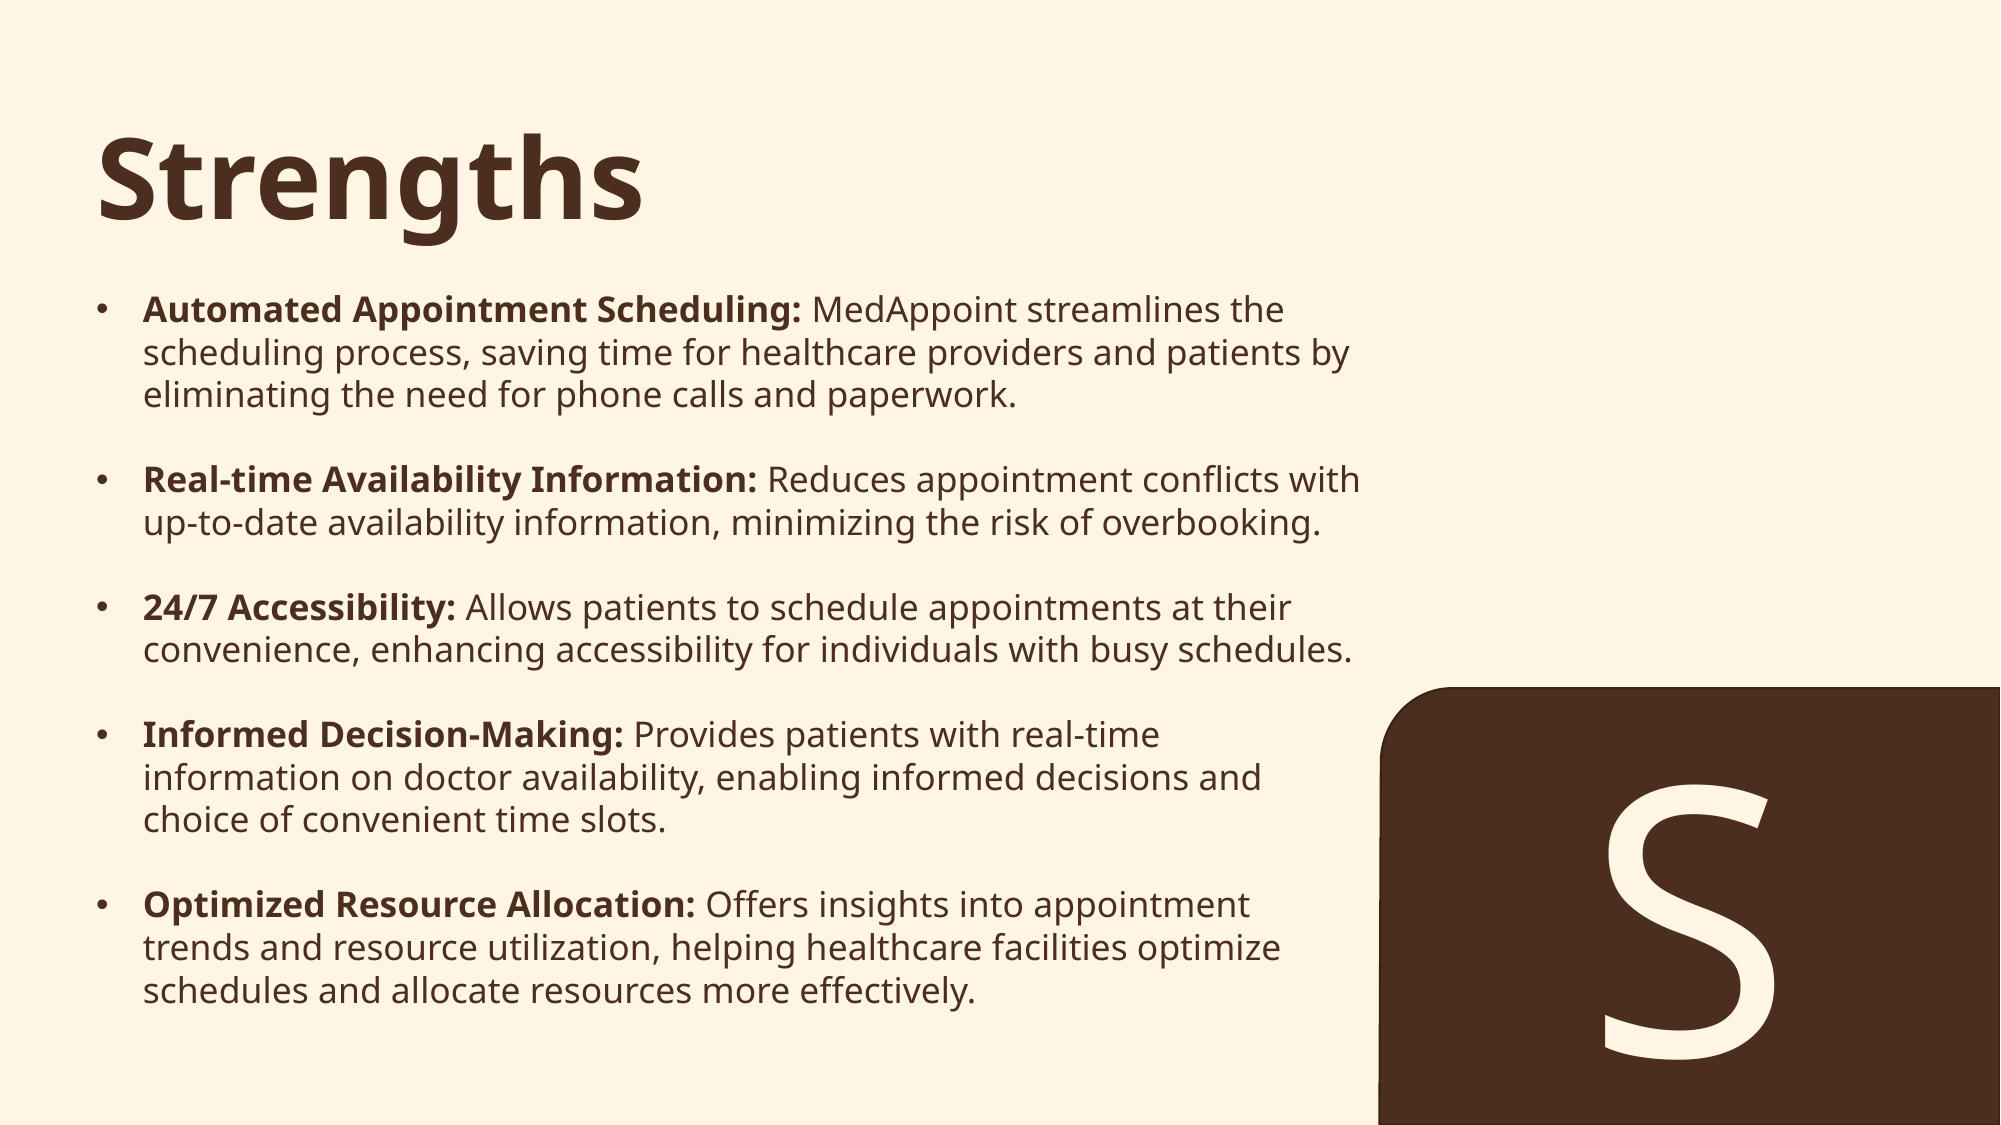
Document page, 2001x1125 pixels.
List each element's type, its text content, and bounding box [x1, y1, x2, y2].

text_box Strengths Automated Appointment Scheduling: MedAppoint streamlines the scheduling process, saving time for healthcare providers and patients by eliminating the need for phone calls and paperwork. Real-time Availability Information: Reduces appointment conflicts with up-to-date availability information, minimizing the risk of overbooking. 24/7 Accessibility: Allows patients to schedule appointments at their convenience, enhancing accessibility for individuals with busy schedules. Informed Decision-Making: Provides patients with real-time information on doctor availability, enabling informed decisions and choice of convenient time slots. Optimized Resource Allocation: Offers insights into appointment trends and resource utilization, helping healthcare facilities optimize schedules and allocate resources more effectively. [81, 99, 1380, 1018]
text_box S [1378, 687, 2000, 1125]
